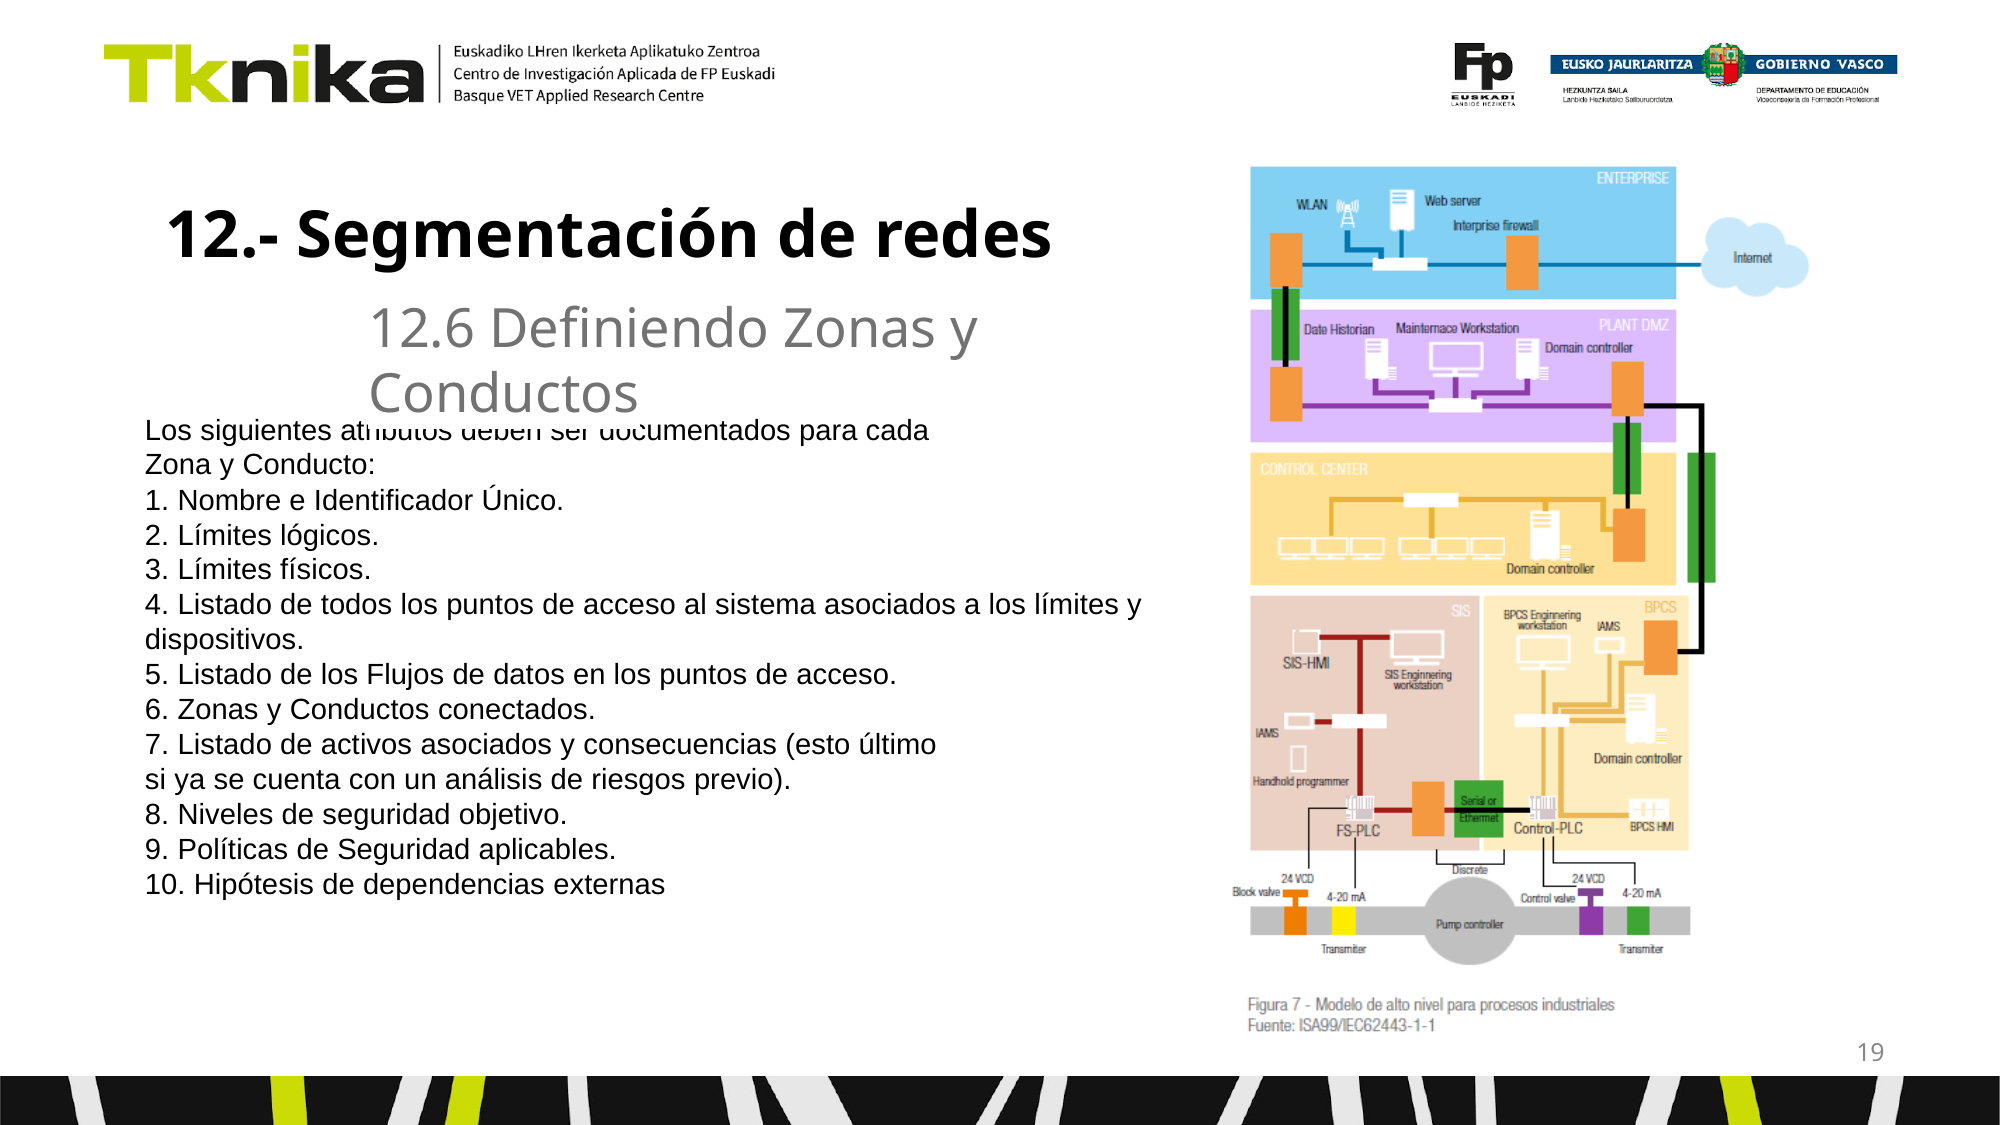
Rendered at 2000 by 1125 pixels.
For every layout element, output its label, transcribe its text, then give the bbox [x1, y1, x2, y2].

text_box 12.6 Definiendo Zonas y Conductos [278, 278, 1189, 439]
picture [1230, 146, 1825, 1047]
slide_number ‹#› [1433, 1023, 1900, 1084]
picture [0, 1076, 2000, 1125]
text_box Los siguientes atributos deben ser documentados para cada Zona y Conducto: 1. Nombre e Identificador Único. 2. Límites lógicos. 3. Límites físicos. 4. Listado de todos los puntos de acceso al sistema asociados a los límites y dispositivos. 5. Listado de los Flujos de datos en los puntos de acceso. 6. Zonas y Conductos conectados. 7. Listado de activos asociados y consecuencias (esto último si ya se cuenta con un análisis de riesgos previo). 8. Niveles de seguridad objetivo. 9. Políticas de Seguridad aplicables. 10. Hipótesis de dependencias externas [130, 395, 1214, 916]
title 12.- Segmentación de redes [130, 184, 1089, 279]
picture [102, 42, 1898, 106]
